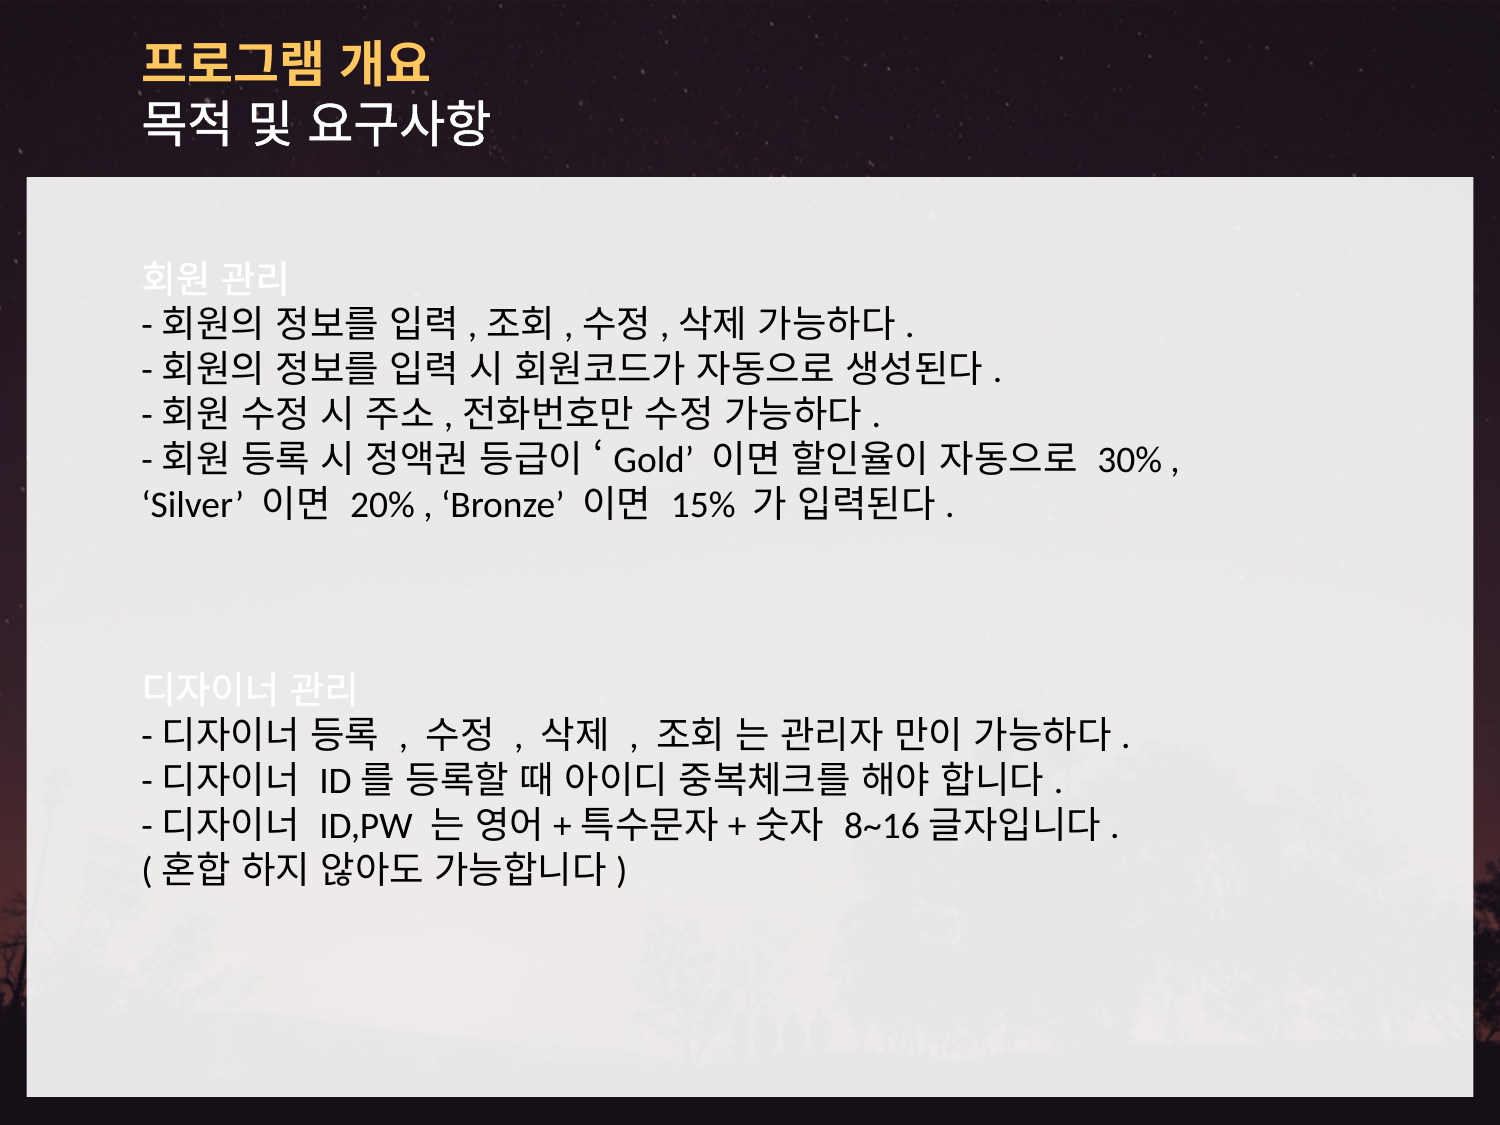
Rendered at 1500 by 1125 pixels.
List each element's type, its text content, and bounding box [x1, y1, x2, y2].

picture [0, 0, 1500, 1125]
text_box 프로그램 개요 목적 및 요구사항 [126, 24, 587, 160]
text_box 디자이너 관리 -디자이너 등록 , 수정 , 삭제 , 조회 는 관리자 만이 가능하다. -디자이너 ID를 등록할 때 아이디 중복체크를 해야 합니다. -디자이너 ID,PW 는 영어+특수문자+숫자 8~16글자입니다. (혼합 하지 않아도 가능합니다) [126, 658, 1493, 899]
text_box 회원 관리 -회원의 정보를 입력,조회,수정,삭제 가능하다. -회원의 정보를 입력 시 회원코드가 자동으로 생성된다. -회원 수정 시 주소,전화번호만 수정 가능하다. -회원 등록 시 정액권 등급이 ‘Gold’ 이면 할인율이 자동으로 30% , ‘Silver’ 이면 20% , ‘Bronze’ 이면 15% 가 입력된다. [126, 247, 1493, 533]
